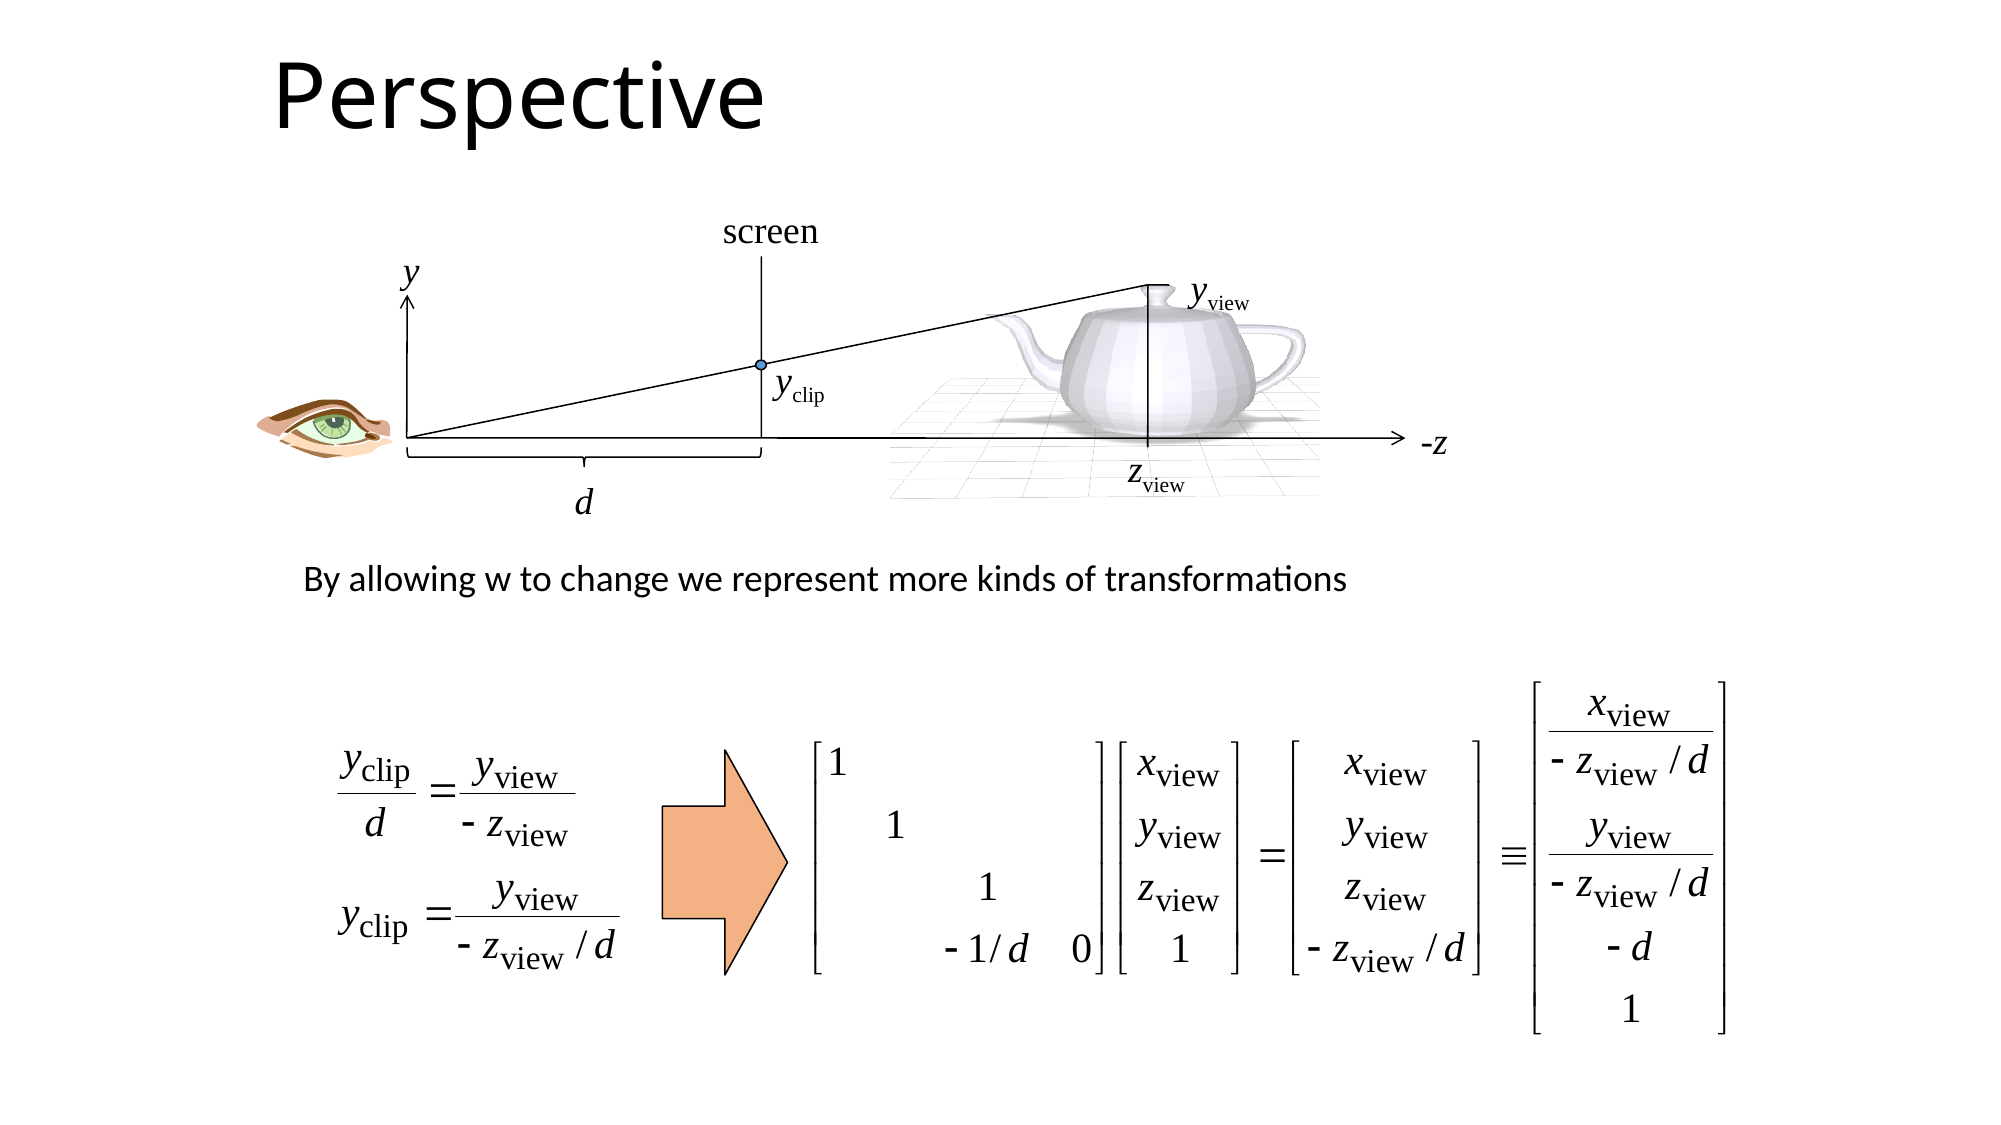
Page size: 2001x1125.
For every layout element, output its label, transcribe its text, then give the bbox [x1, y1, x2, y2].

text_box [333, 733, 625, 975]
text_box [807, 677, 1738, 1040]
title Perspective [256, 24, 1719, 175]
text_box [662, 749, 788, 975]
text_box By allowing w to change we represent more kinds of transformations [288, 547, 1719, 652]
text_box d [559, 505, 609, 530]
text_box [256, 198, 1464, 505]
